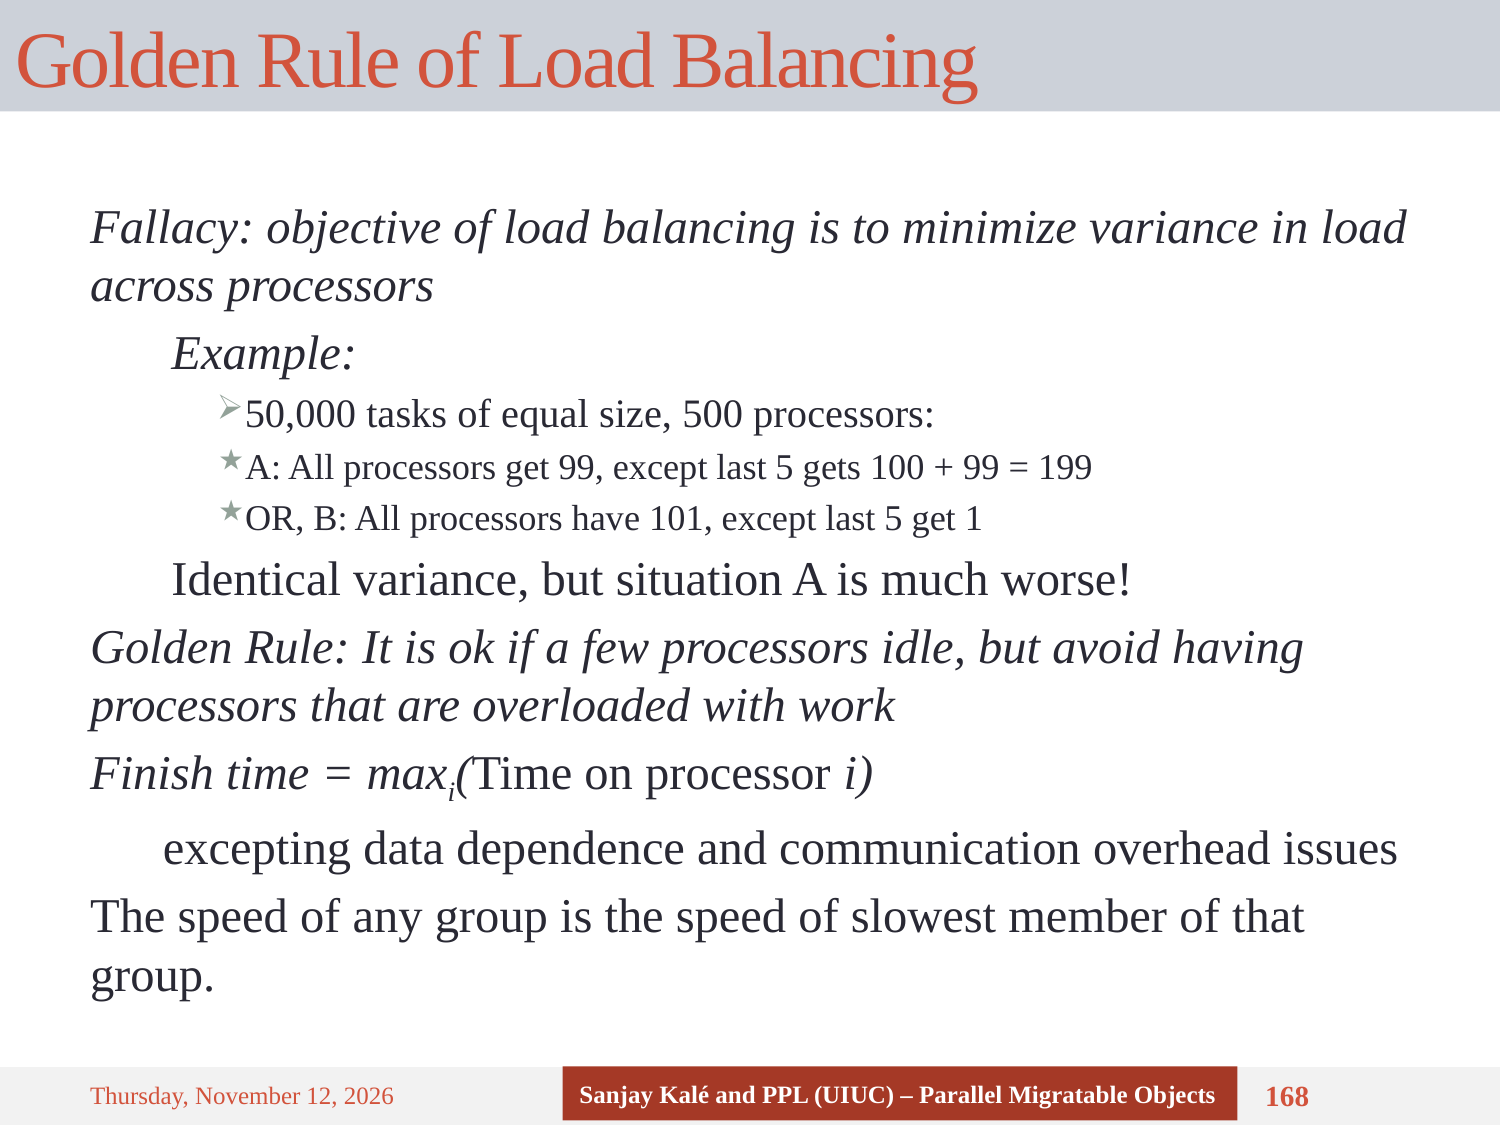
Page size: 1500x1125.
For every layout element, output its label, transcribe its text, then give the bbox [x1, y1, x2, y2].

title Golden Rule of Load Balancing [0, 0, 1500, 112]
slide_number 168 [1250, 1067, 1425, 1122]
list Fallacy: objective of load balancing is to minimize variance in load across processors Example: 50,000 tasks of equal size, 500 processors: A: All processors get 99, except last 5 gets 100 + 99 = 199 OR, B: All processors have 101, except last 5 get 1 Identical variance, but situation A is much worse! Golden Rule: It is ok if a few processors idle, but avoid having processors that are overloaded with work Finish time = maxi(Time on processor i) excepting data dependence and communication overhead issues The speed of any group is the speed of slowest member of that group. [75, 187, 1425, 1047]
footer Sanjay Kalé and PPL (UIUC) – Parallel Migratable Objects [562, 1066, 1238, 1121]
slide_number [75, 1067, 550, 1122]
